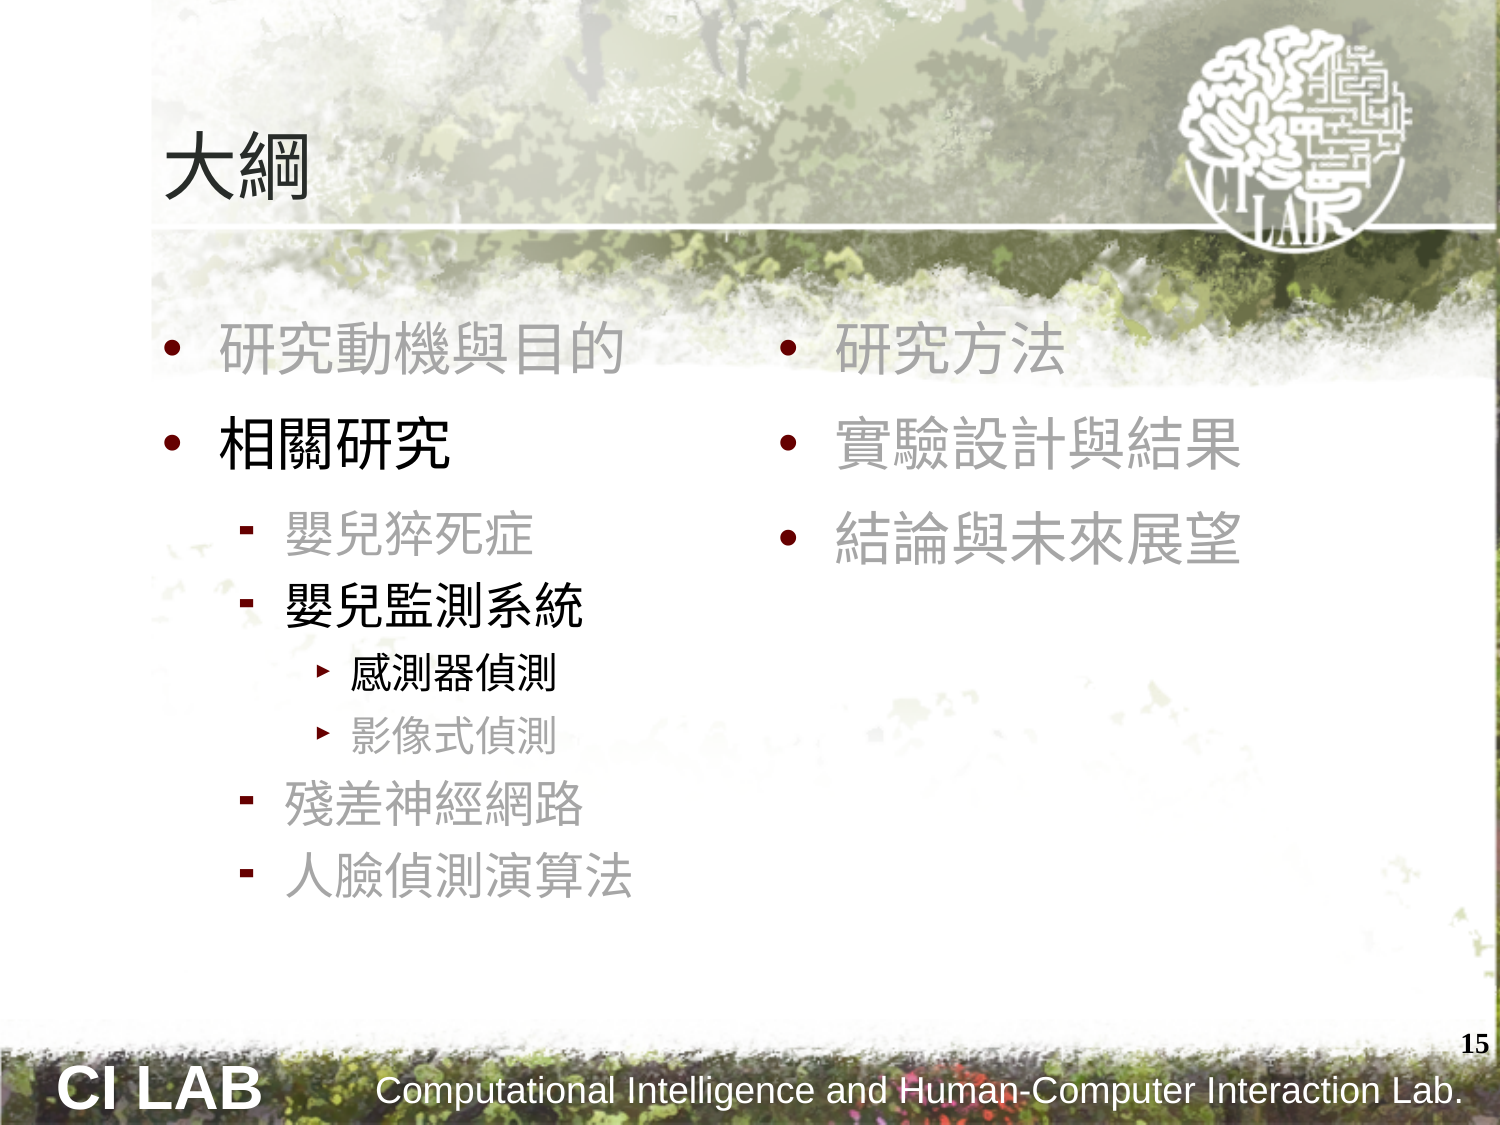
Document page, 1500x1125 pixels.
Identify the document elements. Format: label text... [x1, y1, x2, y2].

slide_number 15 [1426, 985, 1500, 1067]
text_box 研究動機與目的 相關研究 嬰兒猝死症 嬰兒監測系統 感測器偵測 影像式偵測 殘差神經網路 人臉偵測演算法 研究方法 實驗設計與結果 結論與未來展望 [147, 304, 1410, 961]
title 大綱 [147, 31, 1448, 219]
picture [0, 0, 1500, 1125]
